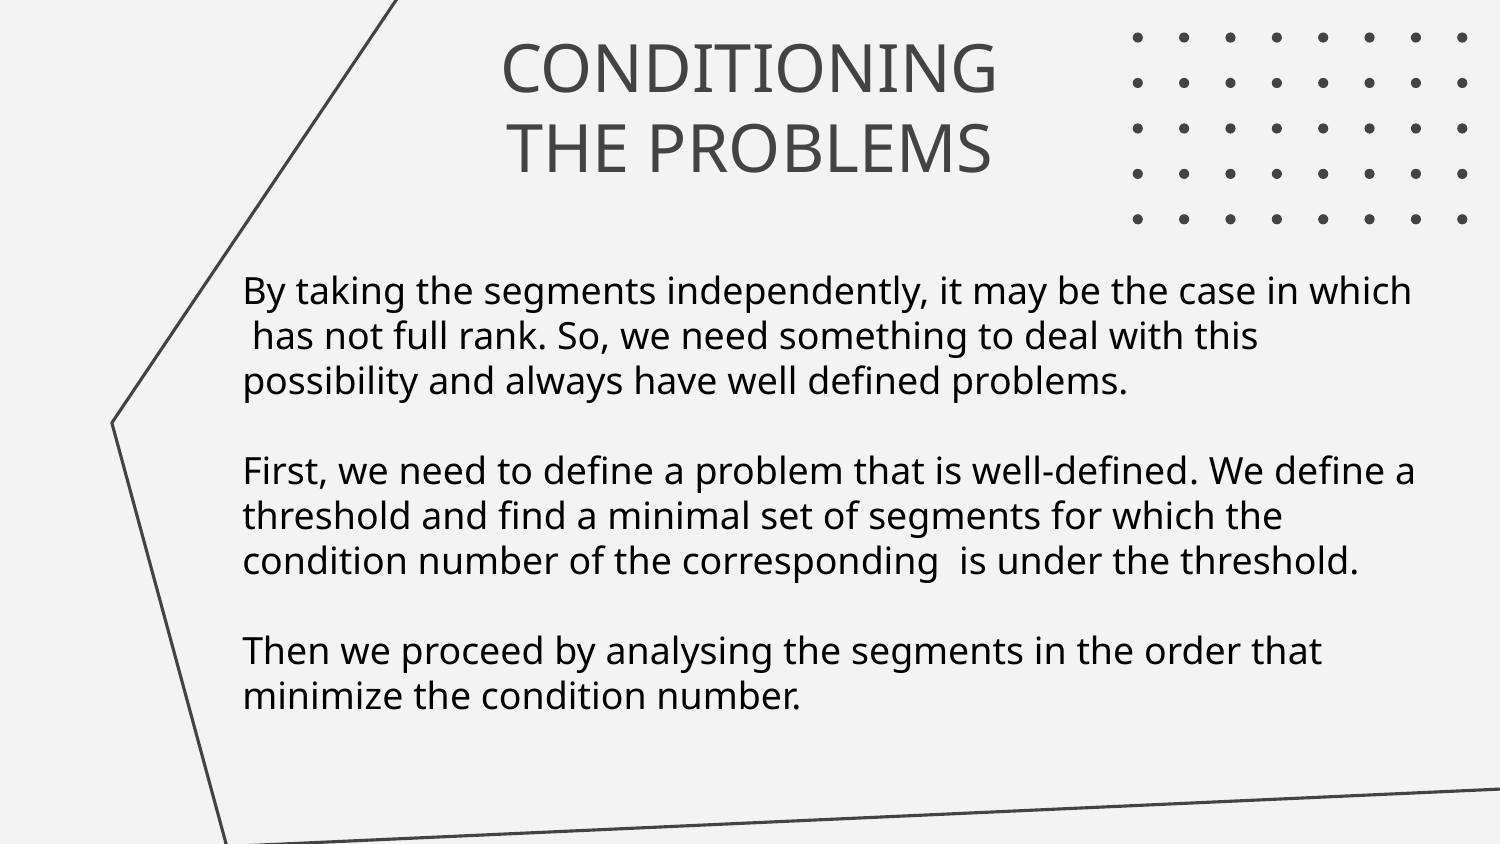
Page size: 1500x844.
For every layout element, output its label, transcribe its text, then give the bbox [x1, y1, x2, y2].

text_box CONDITIONING THE PROBLEMS [434, 0, 1066, 245]
